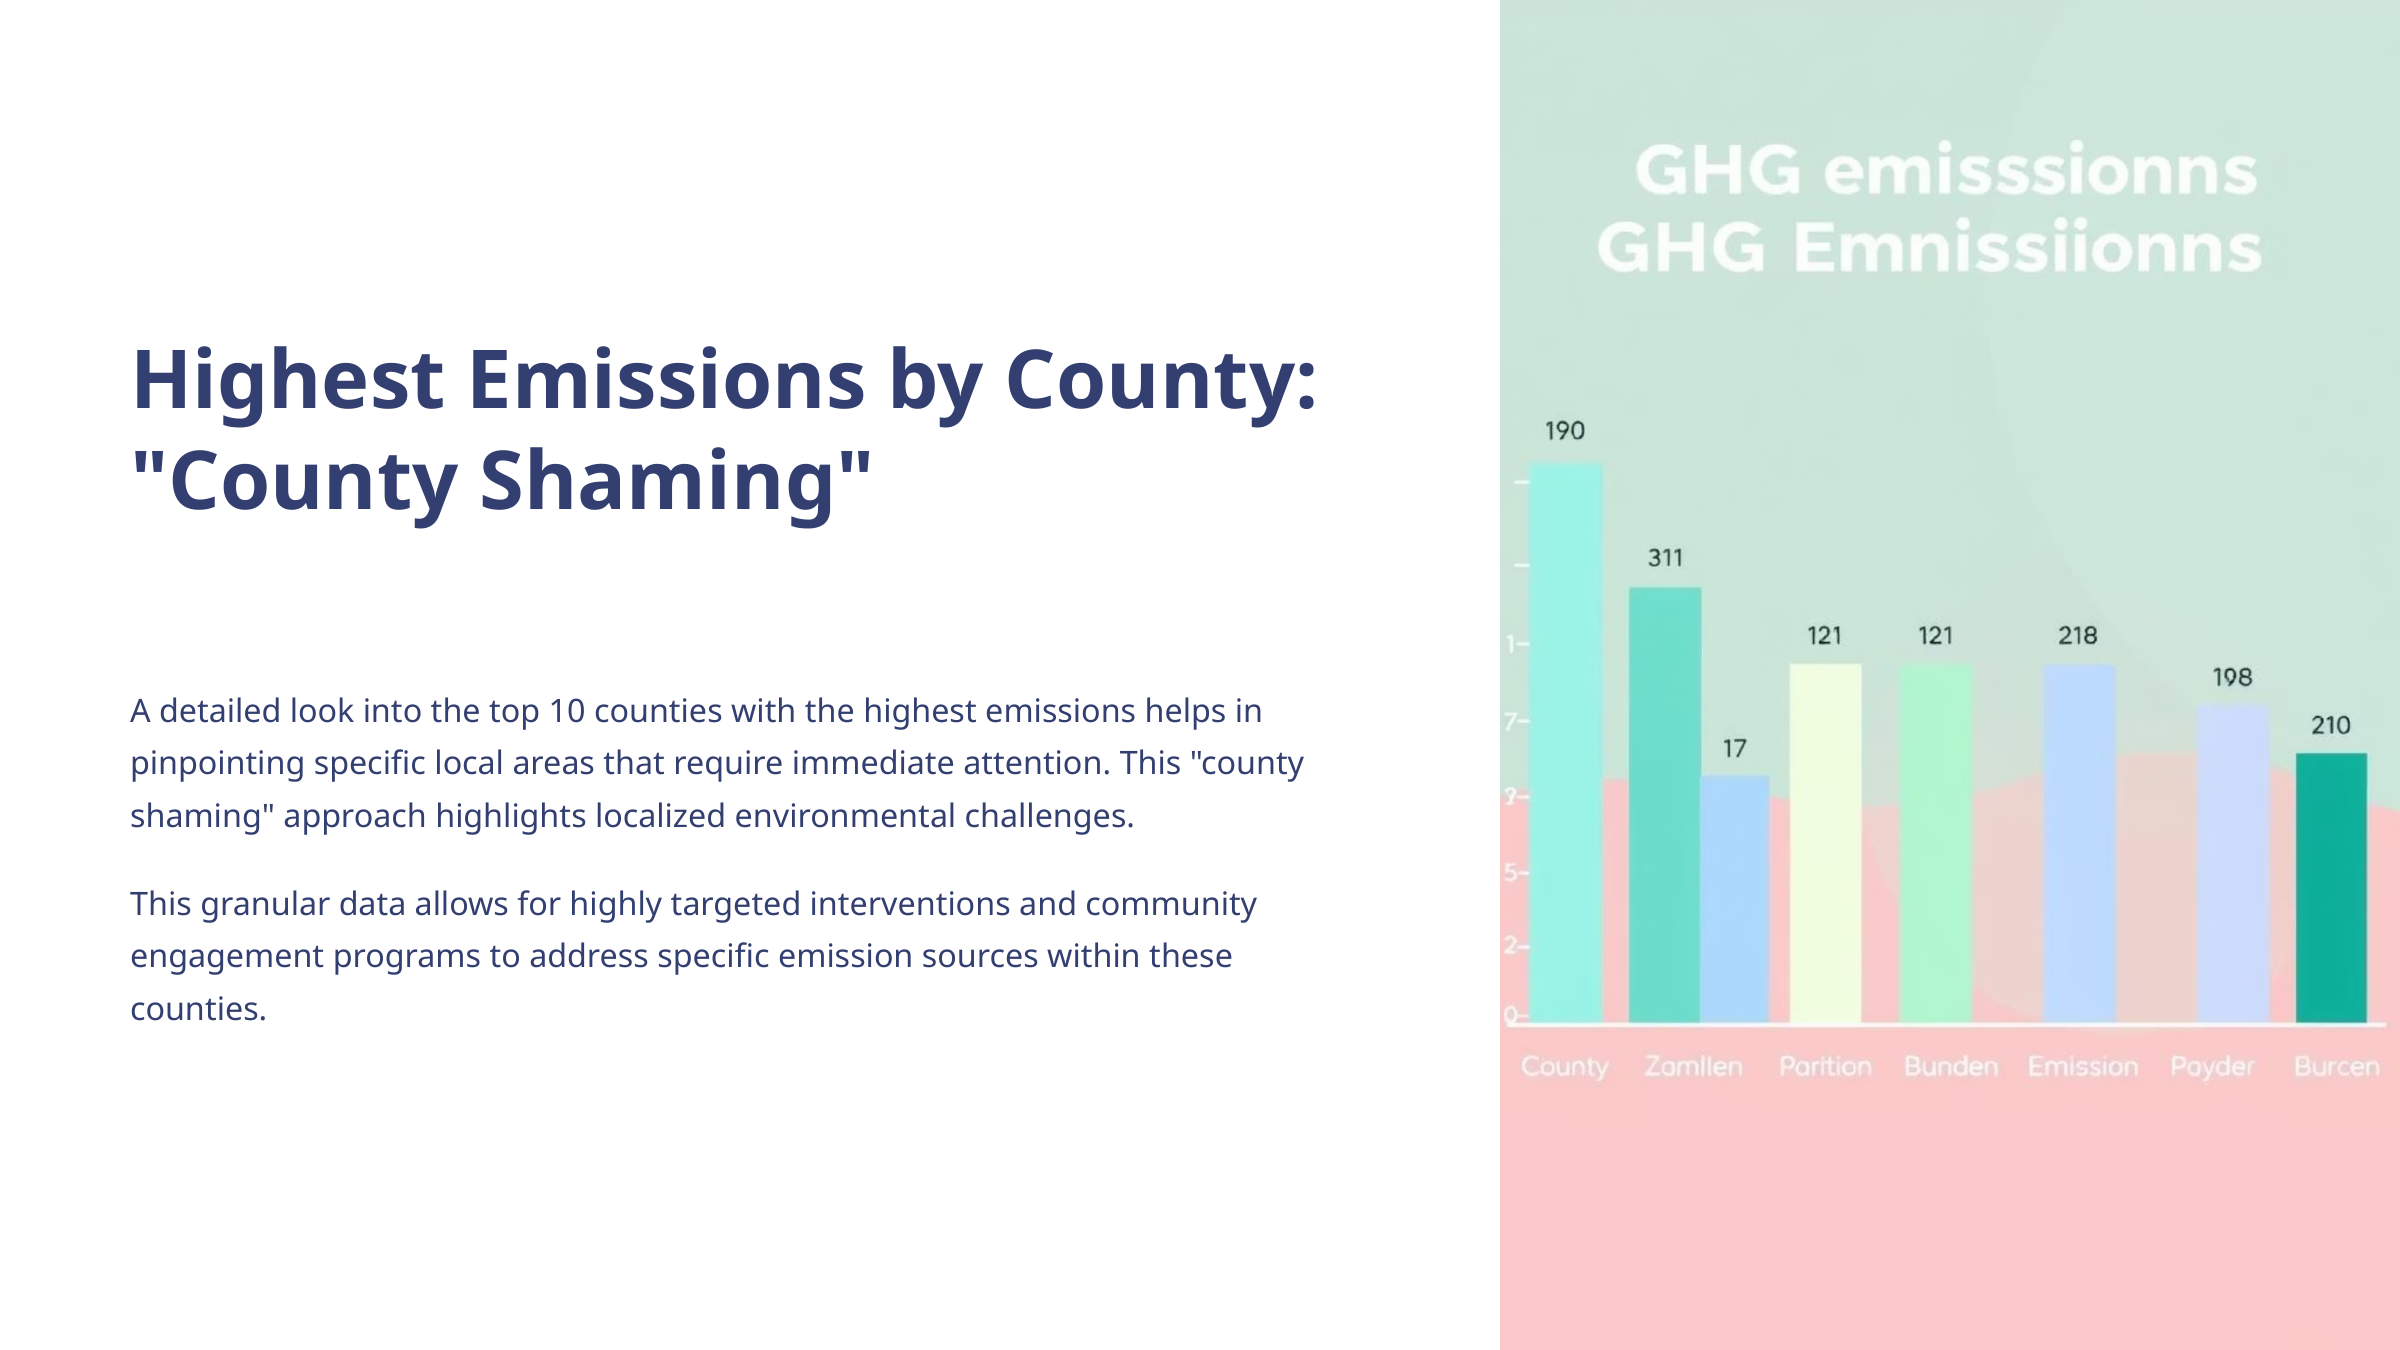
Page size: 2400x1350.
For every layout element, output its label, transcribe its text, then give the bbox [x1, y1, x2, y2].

text_box This granular data allows for highly targeted interventions and community engagement programs to address specific emission sources within these counties. [130, 870, 1370, 1027]
text_box Highest Emissions by County: "County Shaming" [130, 323, 1370, 629]
picture [1499, 0, 2400, 1350]
text_box A detailed look into the top 10 counties with the highest emissions helps in pinpointing specific local areas that require immediate attention. This "county shaming" approach highlights localized environmental challenges. [130, 677, 1370, 834]
